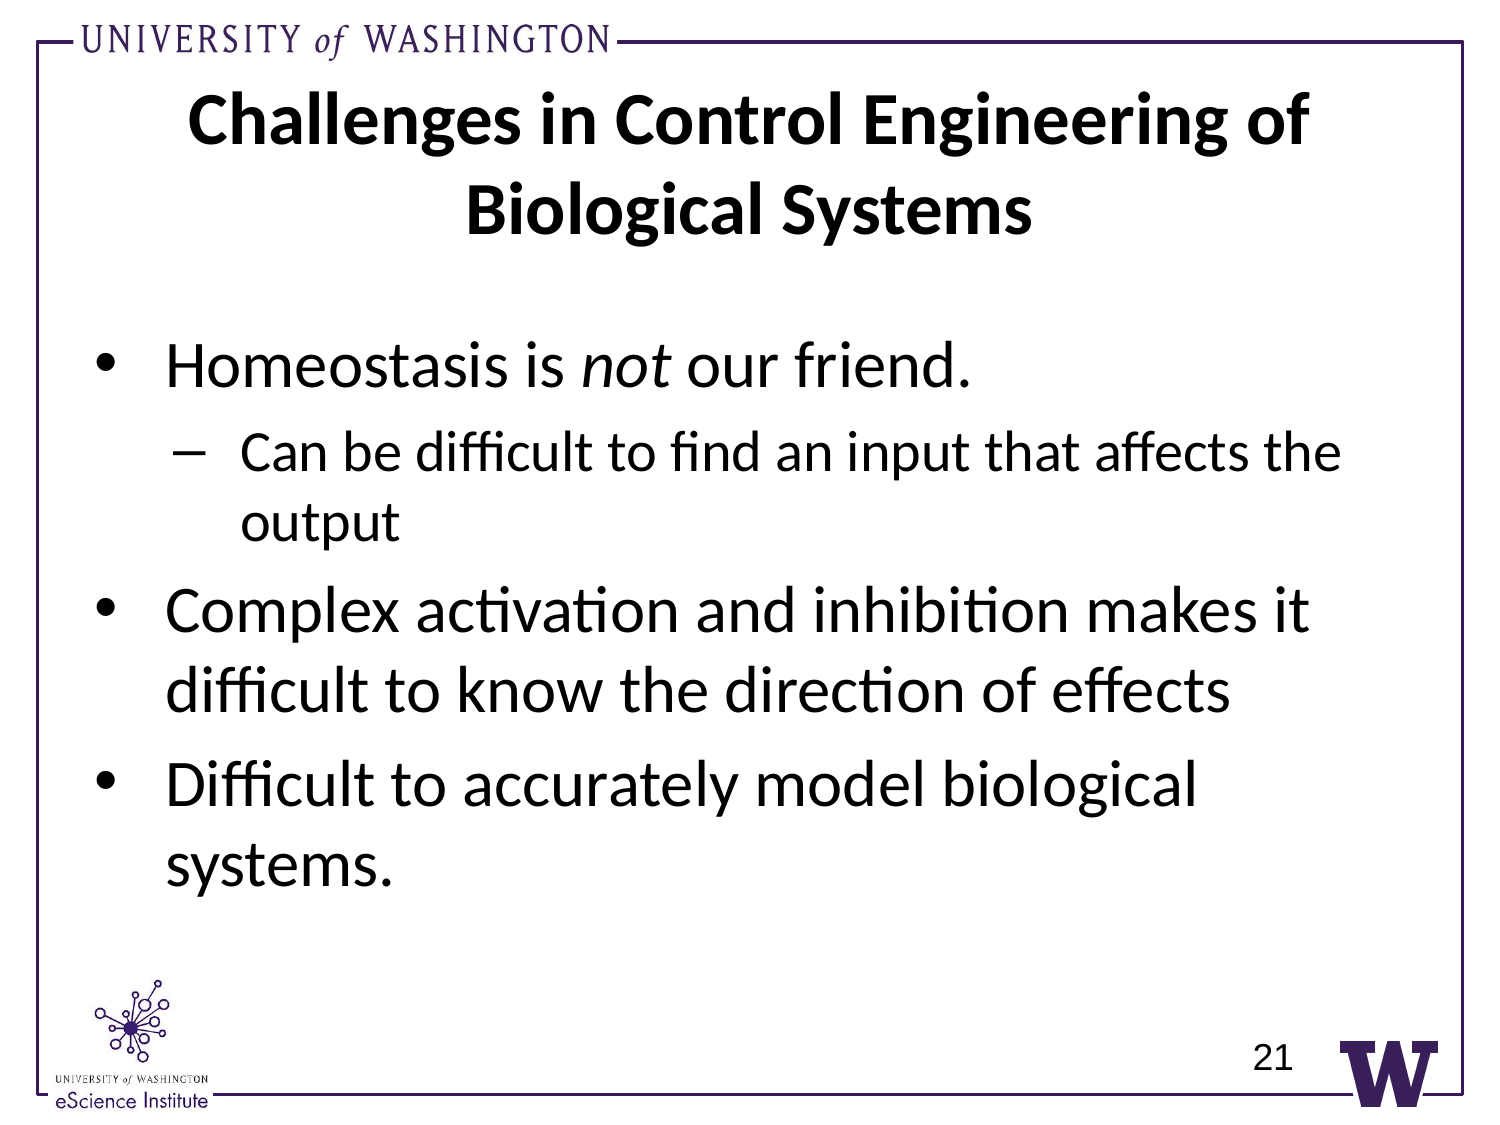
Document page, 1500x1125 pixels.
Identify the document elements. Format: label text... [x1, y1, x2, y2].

picture [81, 24, 609, 61]
picture [1340, 1041, 1438, 1107]
title Challenges in Control Engineering of Biological Systems [75, 62, 1425, 200]
slide_number 21 [1237, 1025, 1325, 1085]
list Homeostasis is not our friend. Can be difficult to find an input that affects the output Complex activation and inhibition makes it difficult to know the direction of effects Difficult to accurately model biological systems. [75, 313, 1425, 975]
picture [48, 978, 213, 1113]
